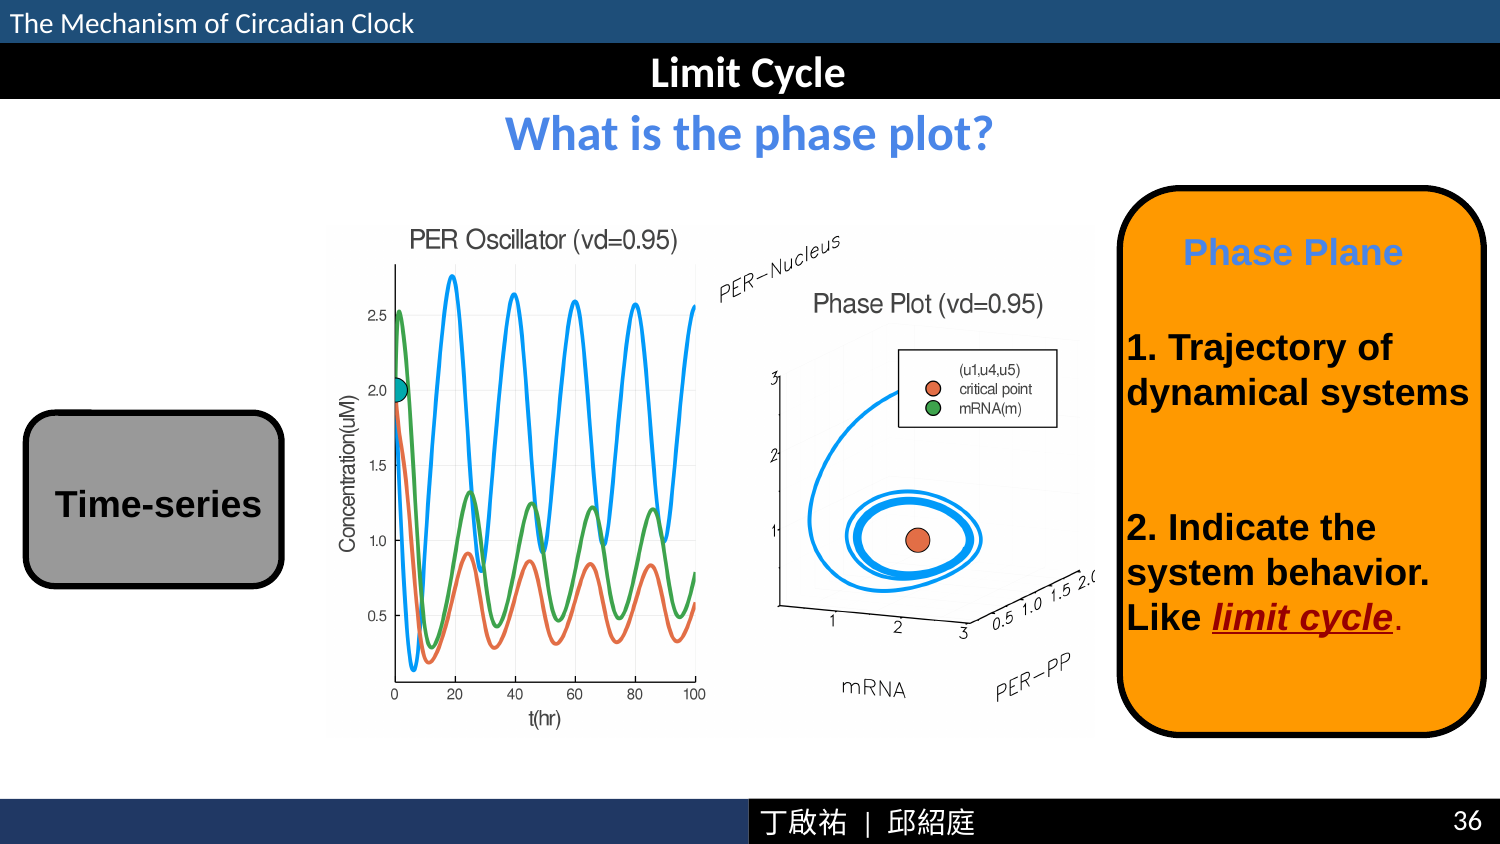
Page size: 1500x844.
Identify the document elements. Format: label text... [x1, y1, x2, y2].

slide_number 36 [1403, 795, 1494, 844]
subtitle What is the phase plot? [0, 101, 1500, 189]
title Limit Cycle [1, 44, 1496, 101]
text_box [1111, 187, 1500, 736]
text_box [25, 225, 1095, 738]
